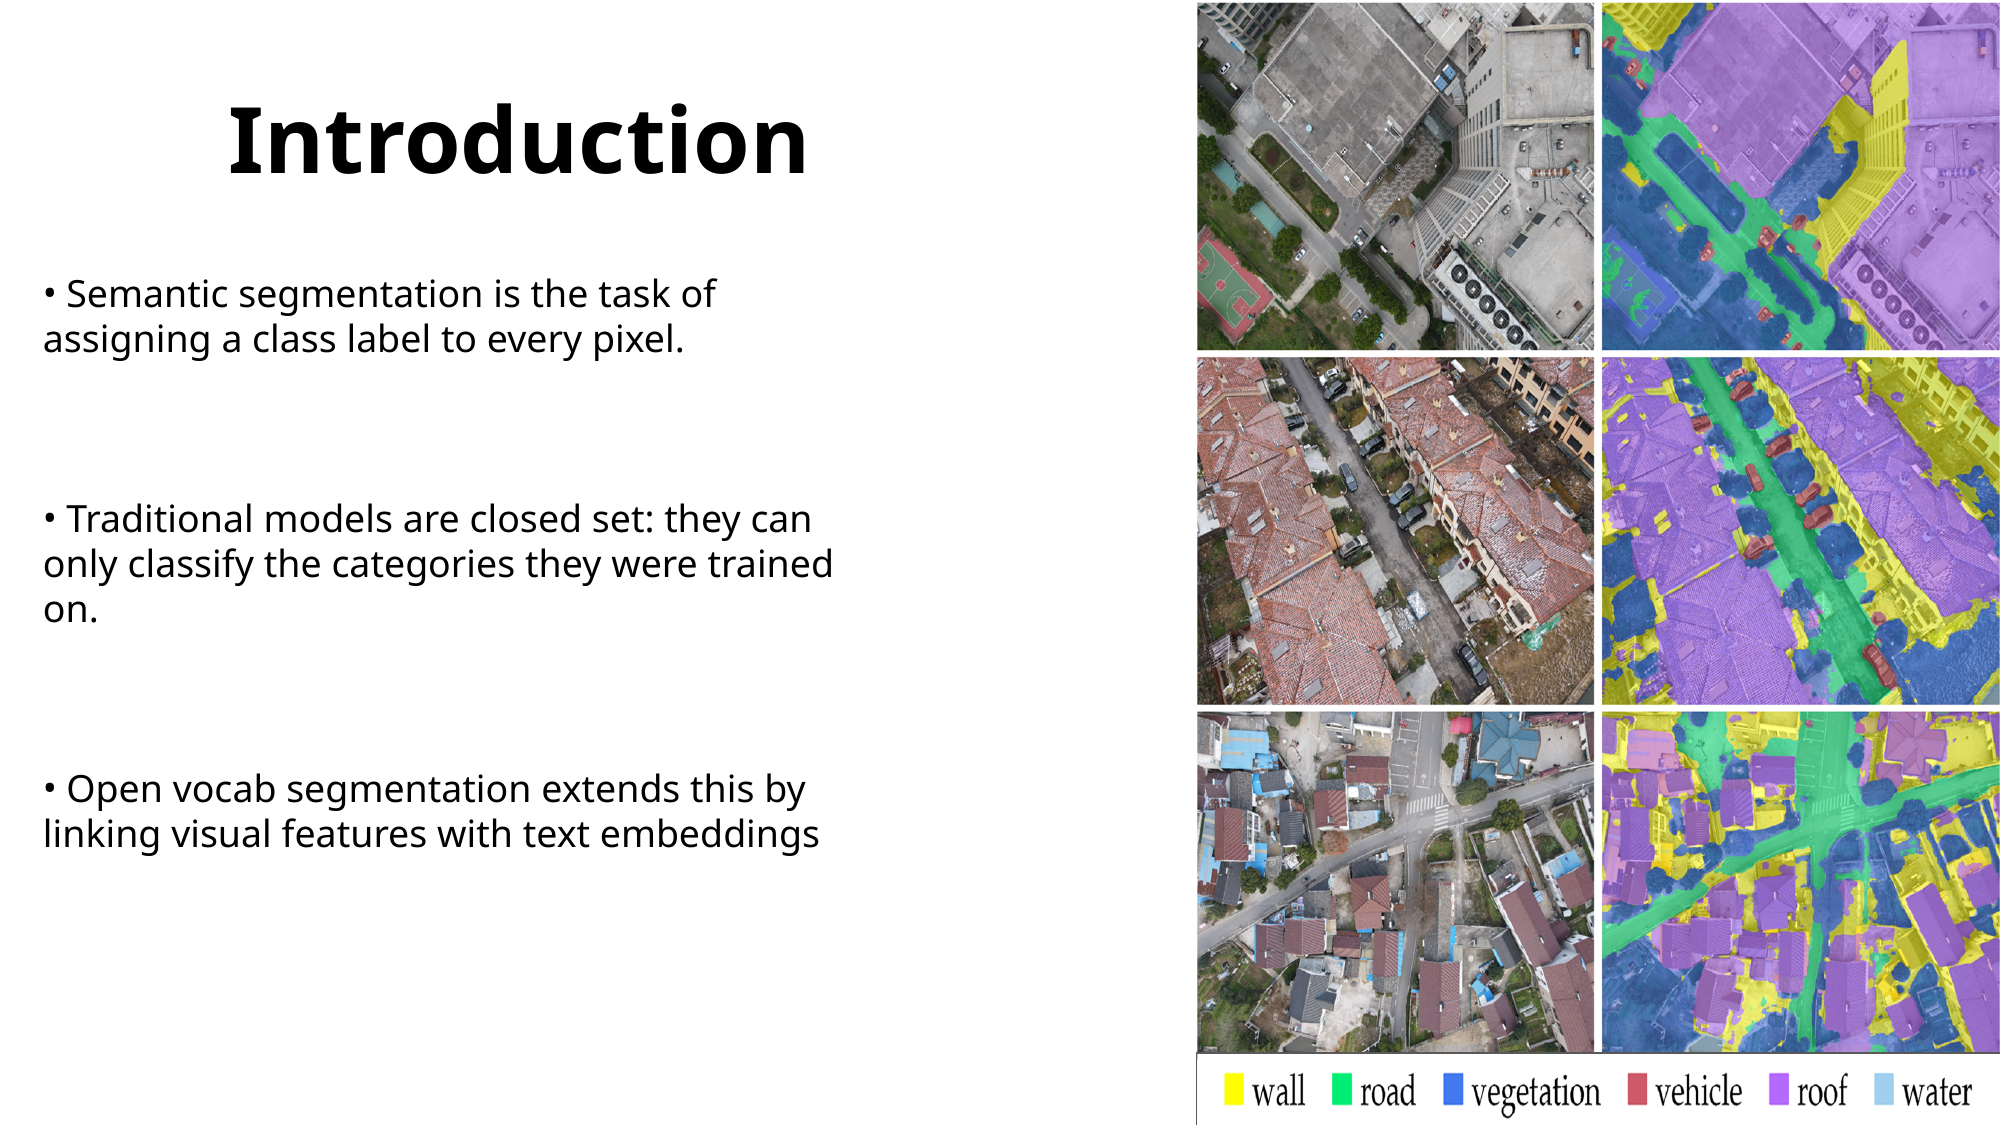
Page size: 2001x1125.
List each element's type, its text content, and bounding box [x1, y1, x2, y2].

list Semantic segmentation is the task of assigning a class label to every pixel. Traditional models are closed set: they can only classify the categories they were trained on. Open vocab segmentation extends this by linking visual features with text embeddings [27, 236, 908, 889]
title Introduction [0, 35, 1040, 253]
picture [1197, 0, 2000, 1125]
